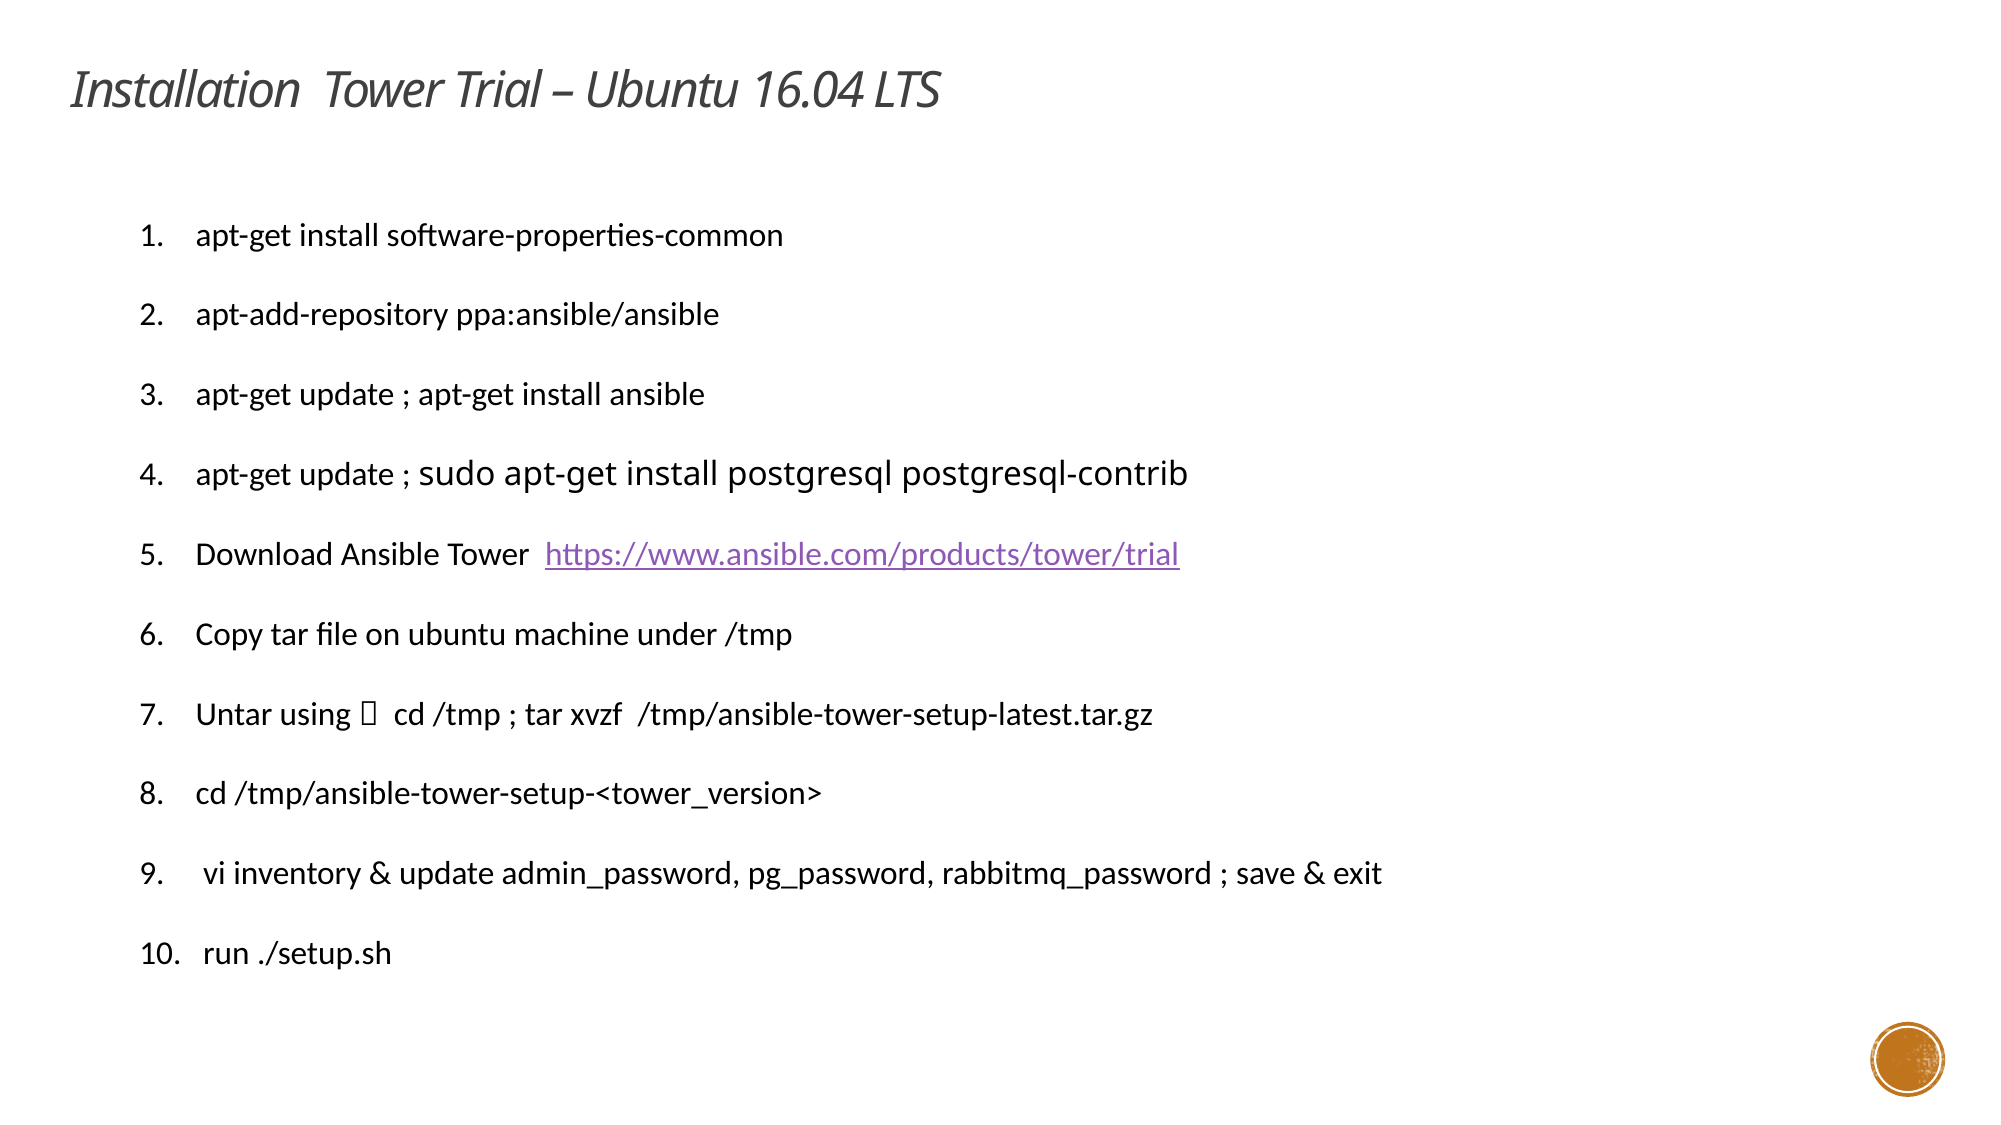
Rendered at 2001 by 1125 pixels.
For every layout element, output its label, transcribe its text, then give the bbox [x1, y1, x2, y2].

text_box Installation Tower Trial – Ubuntu 16.04 LTS [57, 49, 1097, 125]
text_box apt-get install software-properties-common apt-add-repository ppa:ansible/ansible apt-get update ; apt-get install ansible apt-get update ; sudo apt-get install postgresql postgresql-contrib Download Ansible Tower https://www.ansible.com/products/tower/trial Copy tar file on ubuntu machine under /tmp Untar using  cd /tmp ; tar xvzf /tmp/ansible-tower-setup-latest.tar.gz cd /tmp/ansible-tower-setup-<tower_version> vi inventory & update admin_password, pg_password, rabbitmq_password ; save & exit run ./setup.sh [124, 205, 1847, 979]
